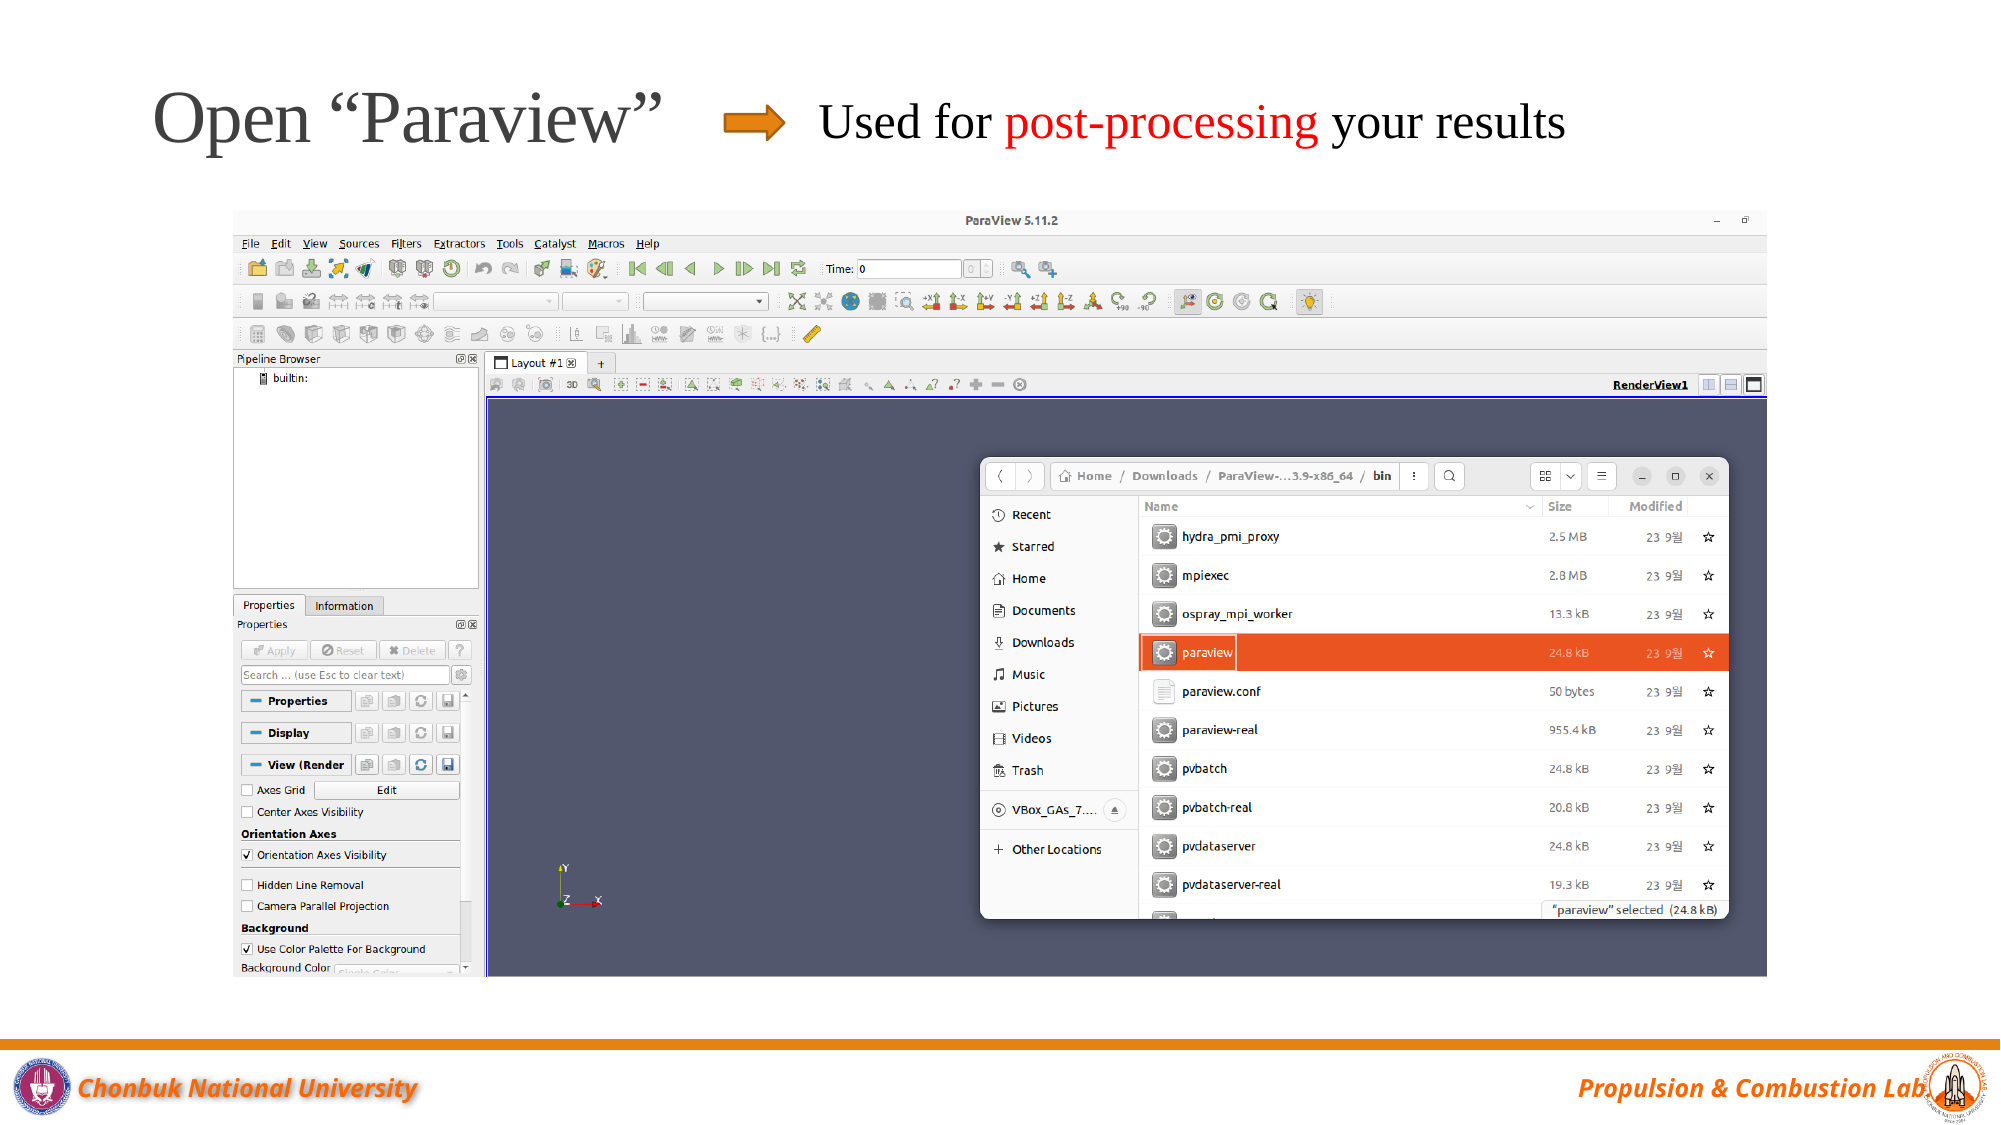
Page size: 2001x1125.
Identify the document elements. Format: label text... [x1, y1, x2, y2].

picture [233, 209, 1767, 978]
text_box [723, 104, 786, 142]
text_box Used for post-processing your results [803, 81, 1582, 157]
picture [1910, 1040, 1999, 1125]
picture [9, 1054, 74, 1119]
text_box Open “Paraview” [137, 59, 857, 166]
